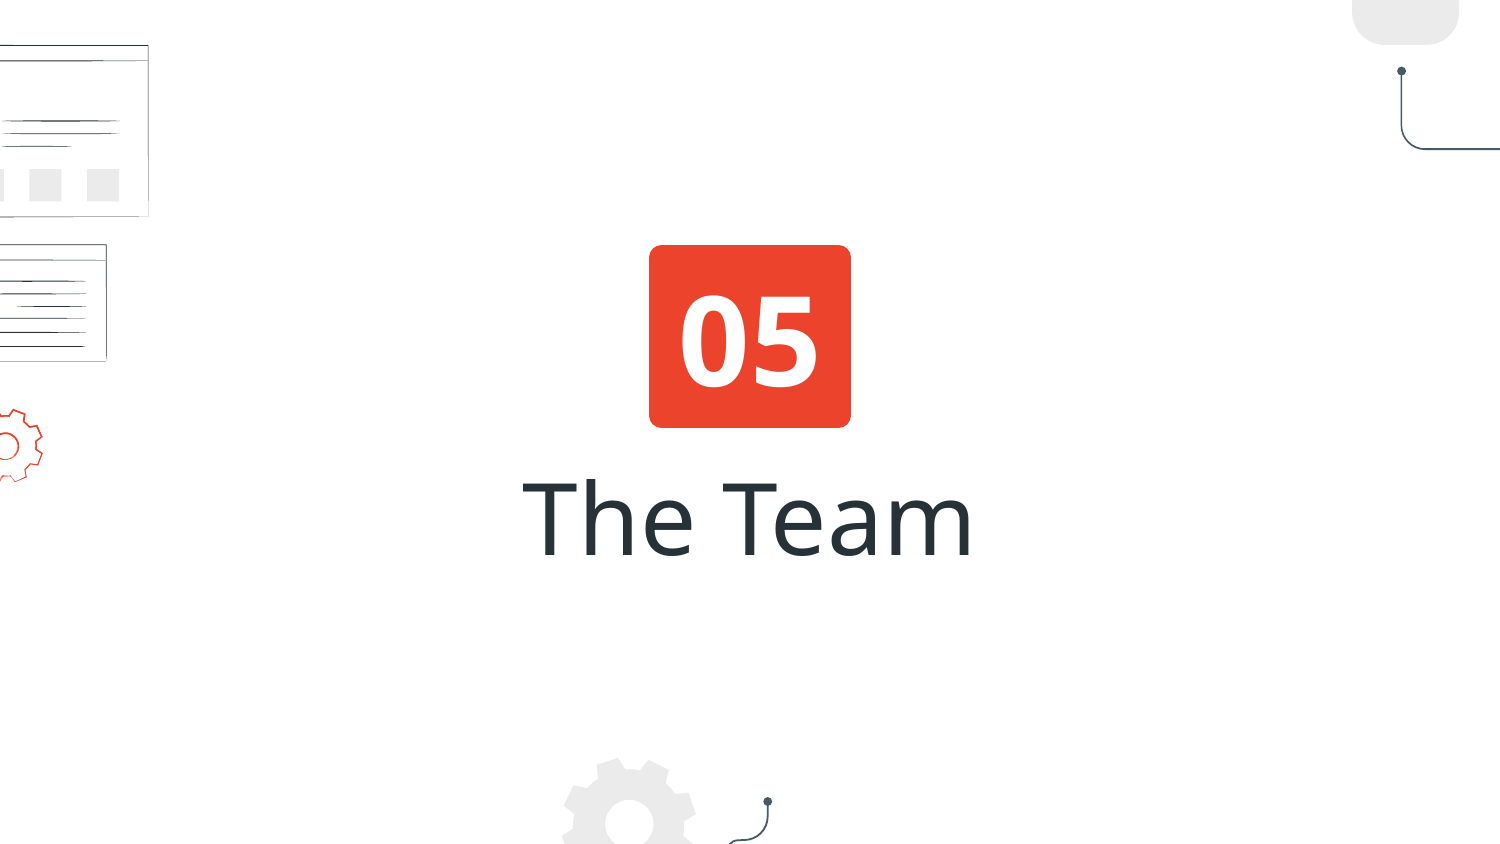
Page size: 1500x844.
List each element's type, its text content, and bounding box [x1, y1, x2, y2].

title The Team [390, 440, 1110, 587]
title 05 [649, 245, 851, 428]
